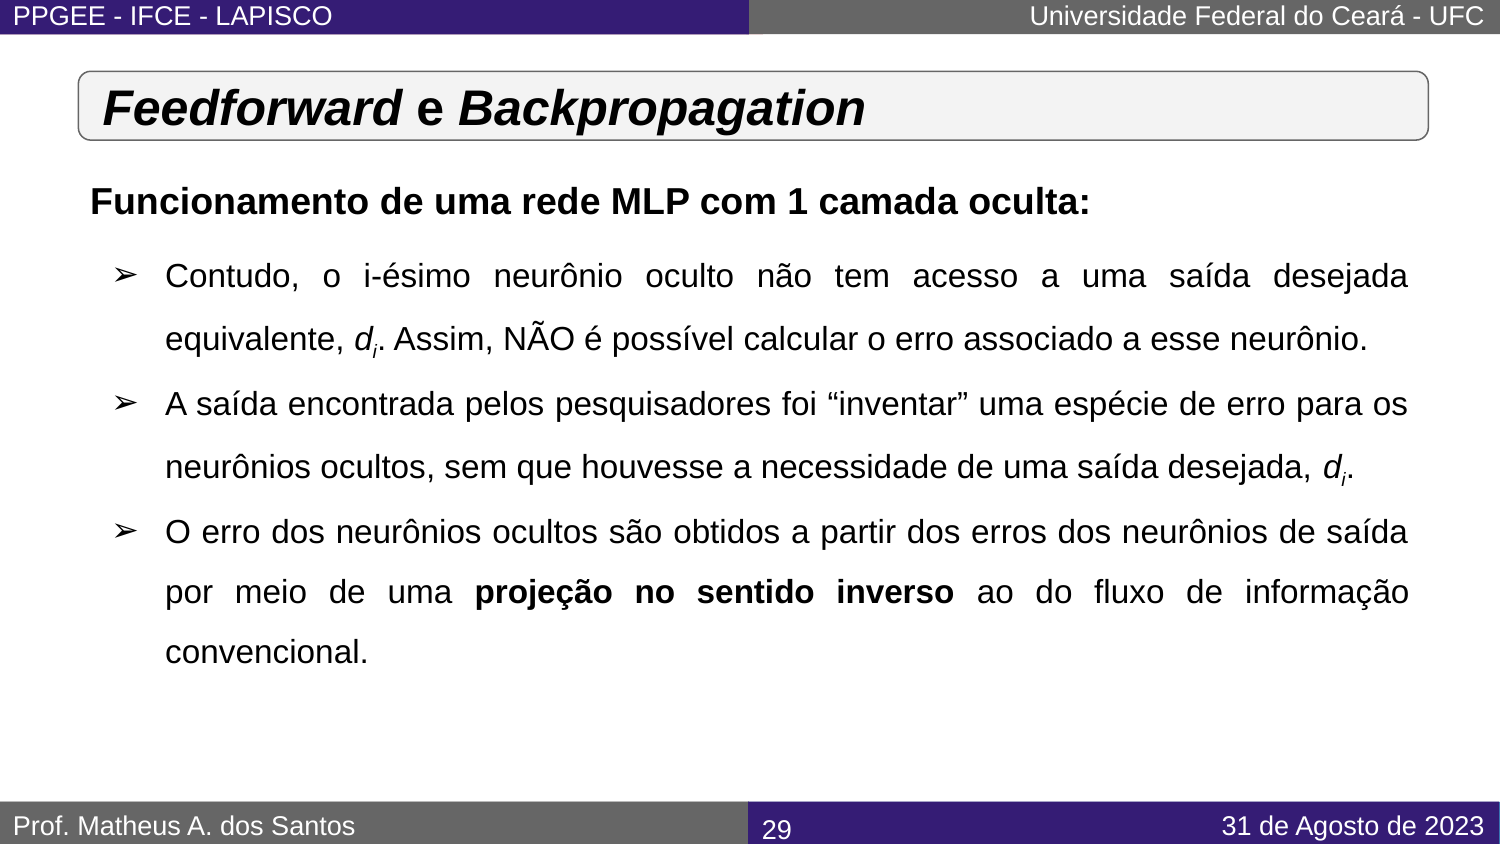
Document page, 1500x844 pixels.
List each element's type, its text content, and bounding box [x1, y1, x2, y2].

title Feedforward e Backpropagation [87, 70, 1073, 139]
slide_number ‹#› [731, 796, 822, 844]
list Funcionamento de uma rede MLP com 1 camada oculta: Contudo, o i-ésimo neurônio oculto não tem acesso a uma saída desejada equivalente, di. Assim, NÃO é possível calcular o erro associado a esse neurônio. A saída encontrada pelos pesquisadores foi “inventar” uma espécie de erro para os neurônios ocultos, sem que houvesse a necessidade de uma saída desejada, di. O erro dos neurônios ocultos são obtidos a partir dos erros dos neurônios de saída por meio de uma projeção no sentido inverso ao do fluxo de informação convencional. [75, 139, 1426, 772]
